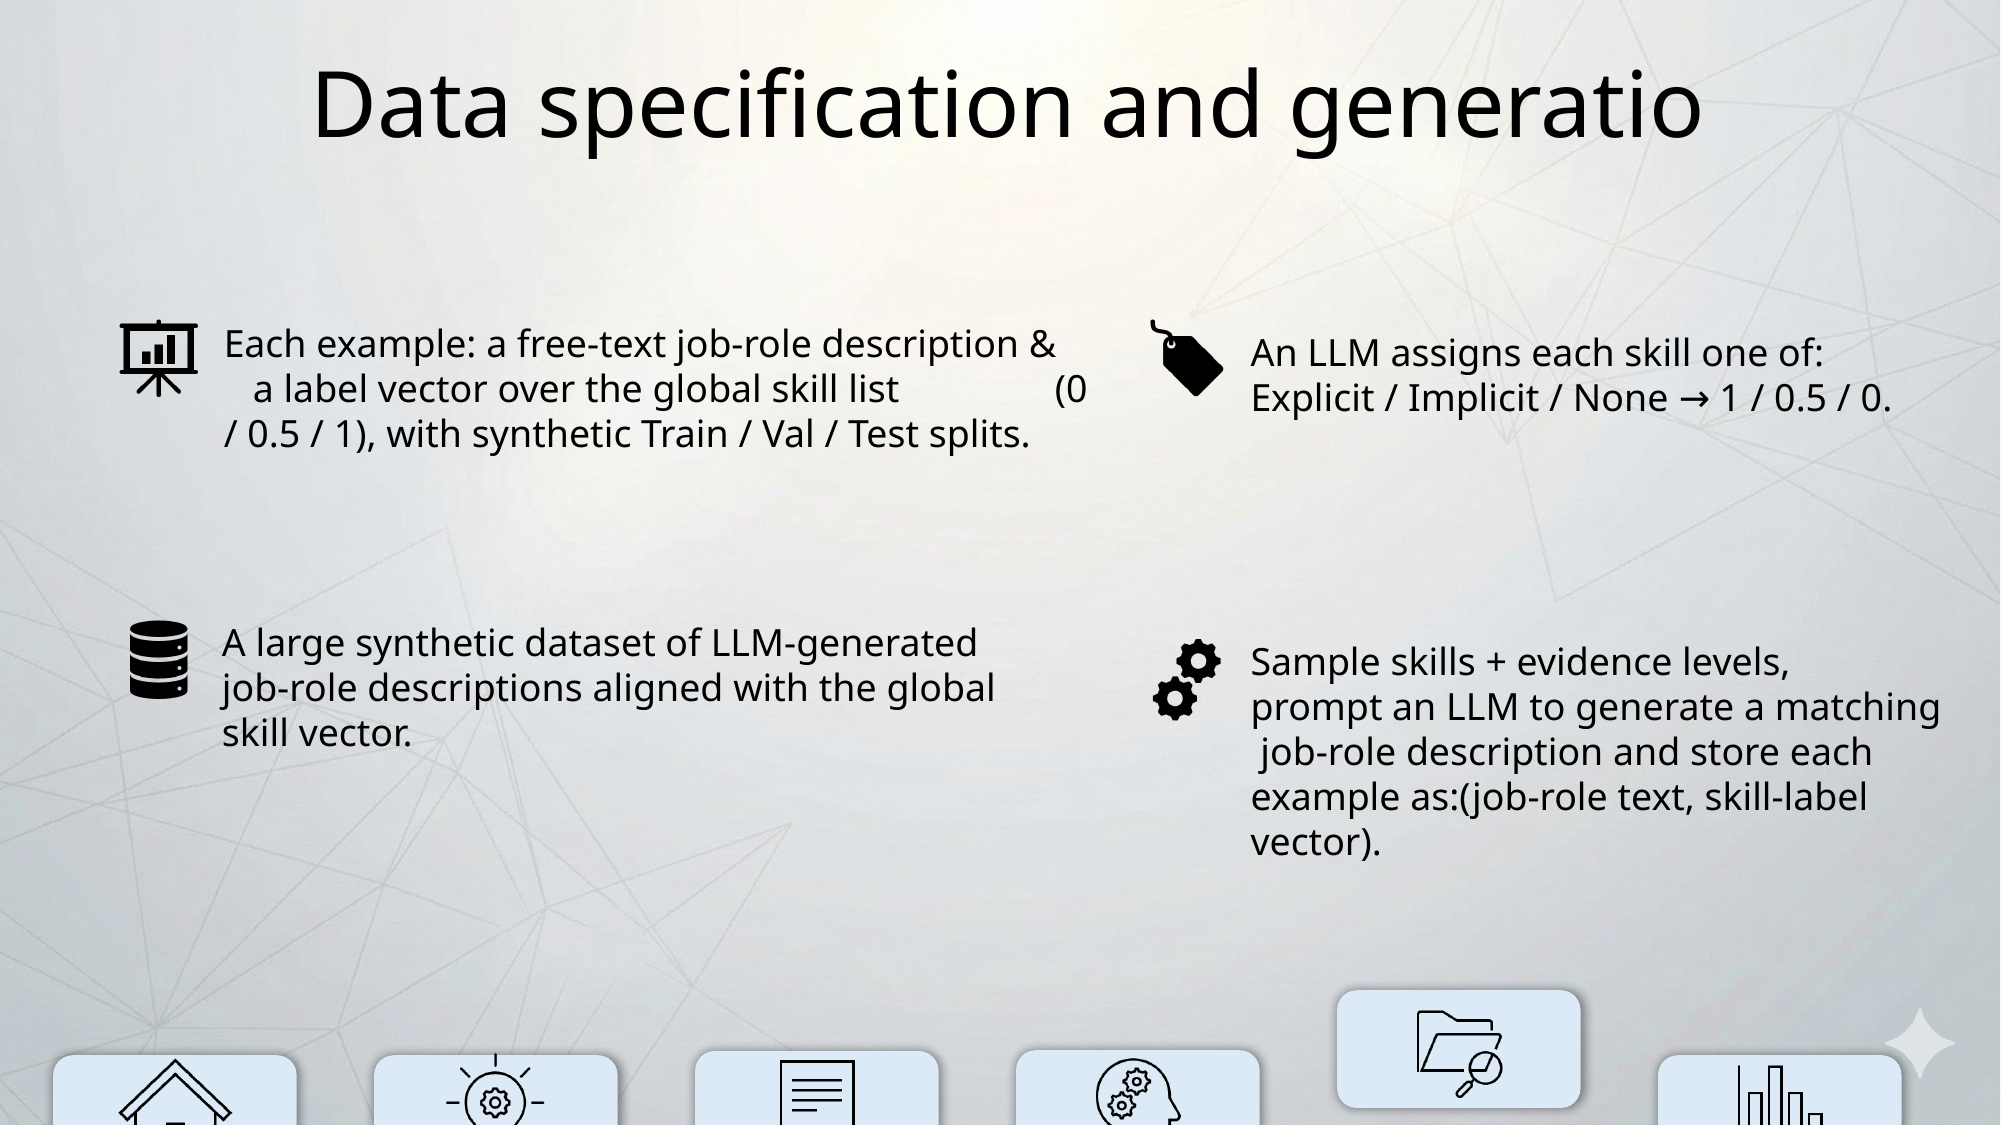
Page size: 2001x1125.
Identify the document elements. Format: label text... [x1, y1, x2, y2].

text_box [694, 1050, 940, 1125]
text_box A large synthetic dataset of LLM-generated job-role descriptions aligned with the global skill vector. [207, 611, 1043, 762]
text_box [1336, 989, 1582, 1109]
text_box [1657, 1047, 1903, 1125]
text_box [1015, 1049, 1261, 1125]
text_box Sample skills + evidence levels, prompt an LLM to generate a matching job-role description and store each example as:(job-role text, skill-label vector). [1235, 630, 1986, 870]
text_box An LLM assigns each skill one of: Explicit / Implicit / None → 1 / 0.5 / 0. [1235, 321, 2000, 427]
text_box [52, 1040, 298, 1125]
text_box Each example: a free-text job-role description & a label vector over the global skill list (0 / 0.5 / 1), with synthetic Train / Val / Test splits. [208, 312, 1109, 462]
text_box Data specification and generatio [210, 38, 1721, 163]
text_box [373, 1047, 619, 1125]
picture [0, 0, 2001, 1125]
